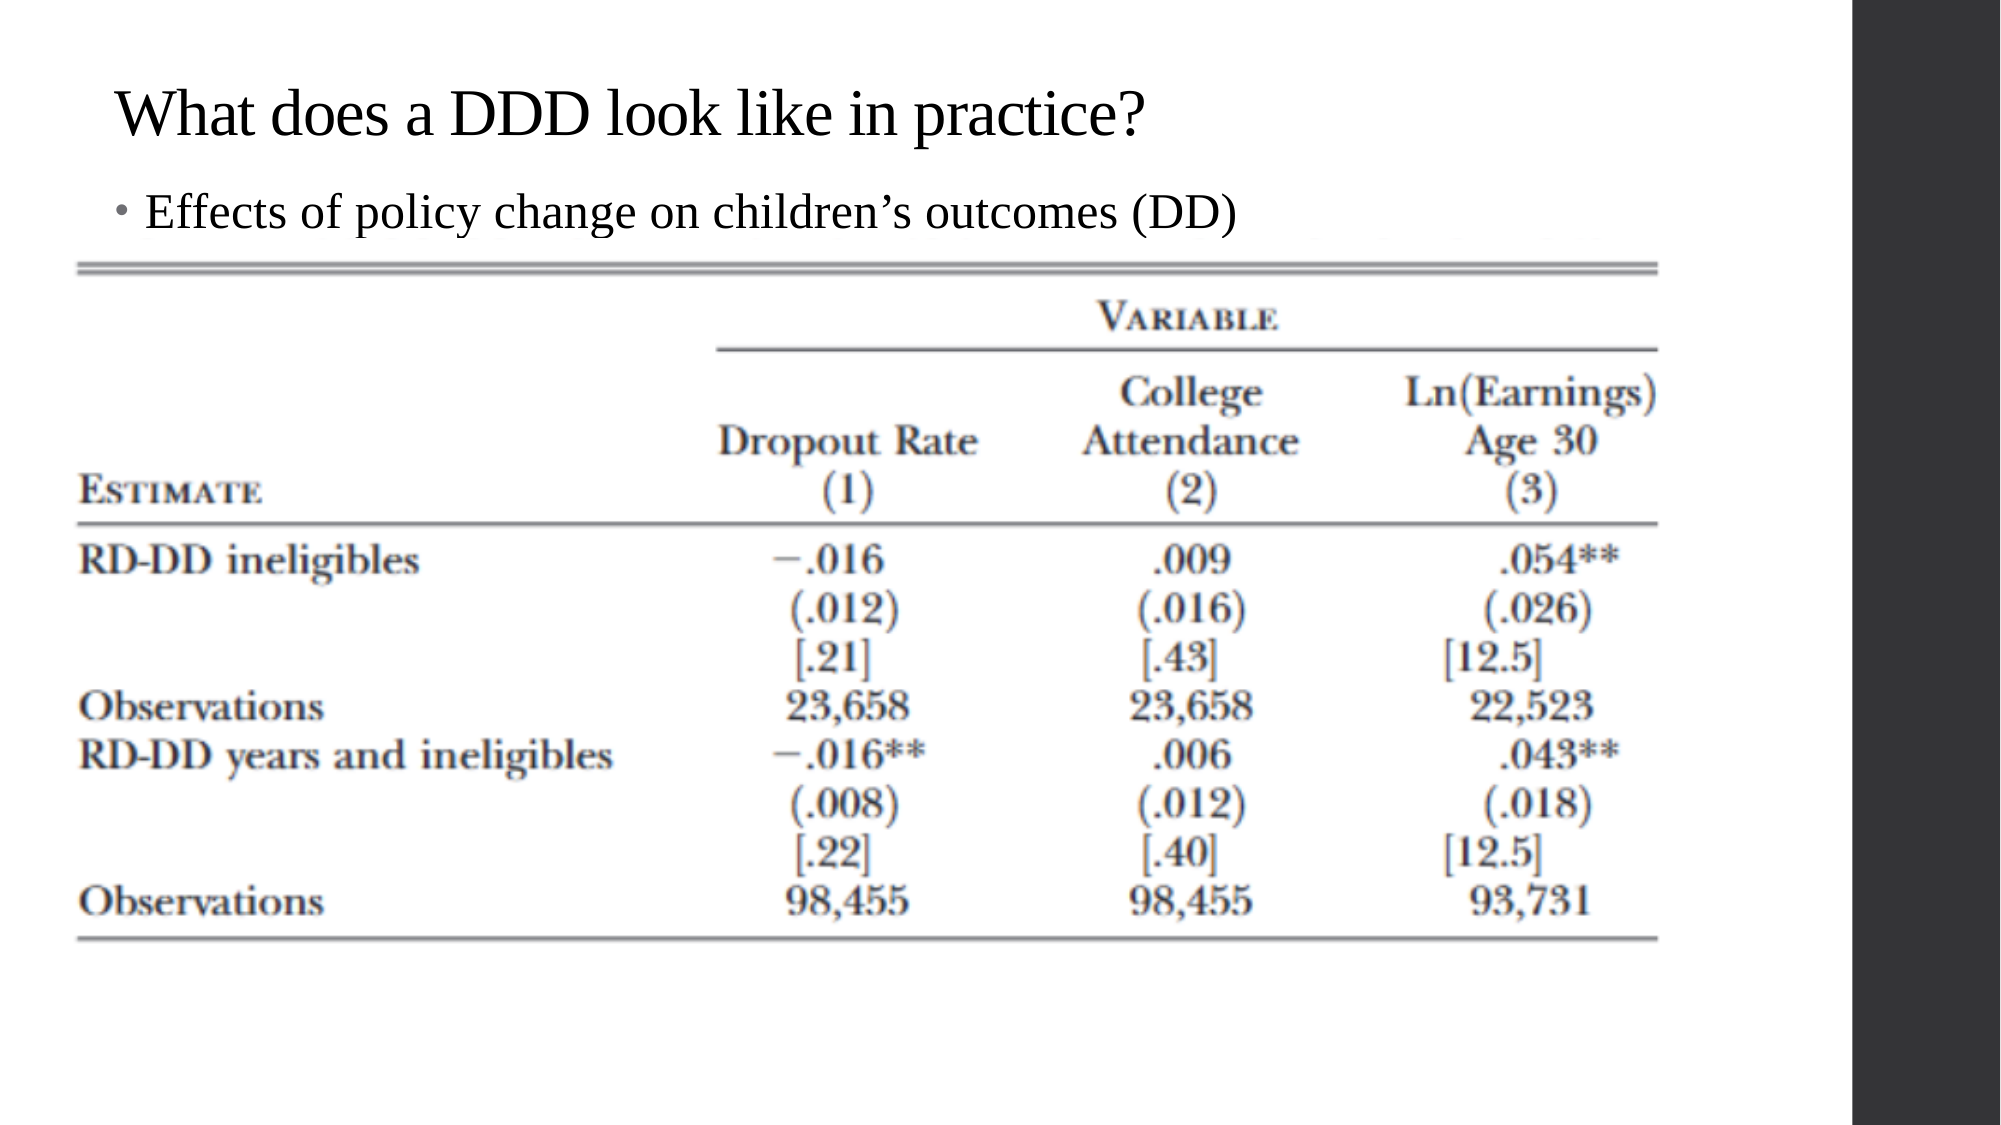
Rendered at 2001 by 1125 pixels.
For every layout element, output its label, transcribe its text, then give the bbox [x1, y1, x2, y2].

list Effects of policy change on children’s outcomes (DD) [99, 174, 1743, 1019]
title What does a DDD look like in practice? [99, 55, 1813, 158]
picture [37, 238, 1669, 955]
